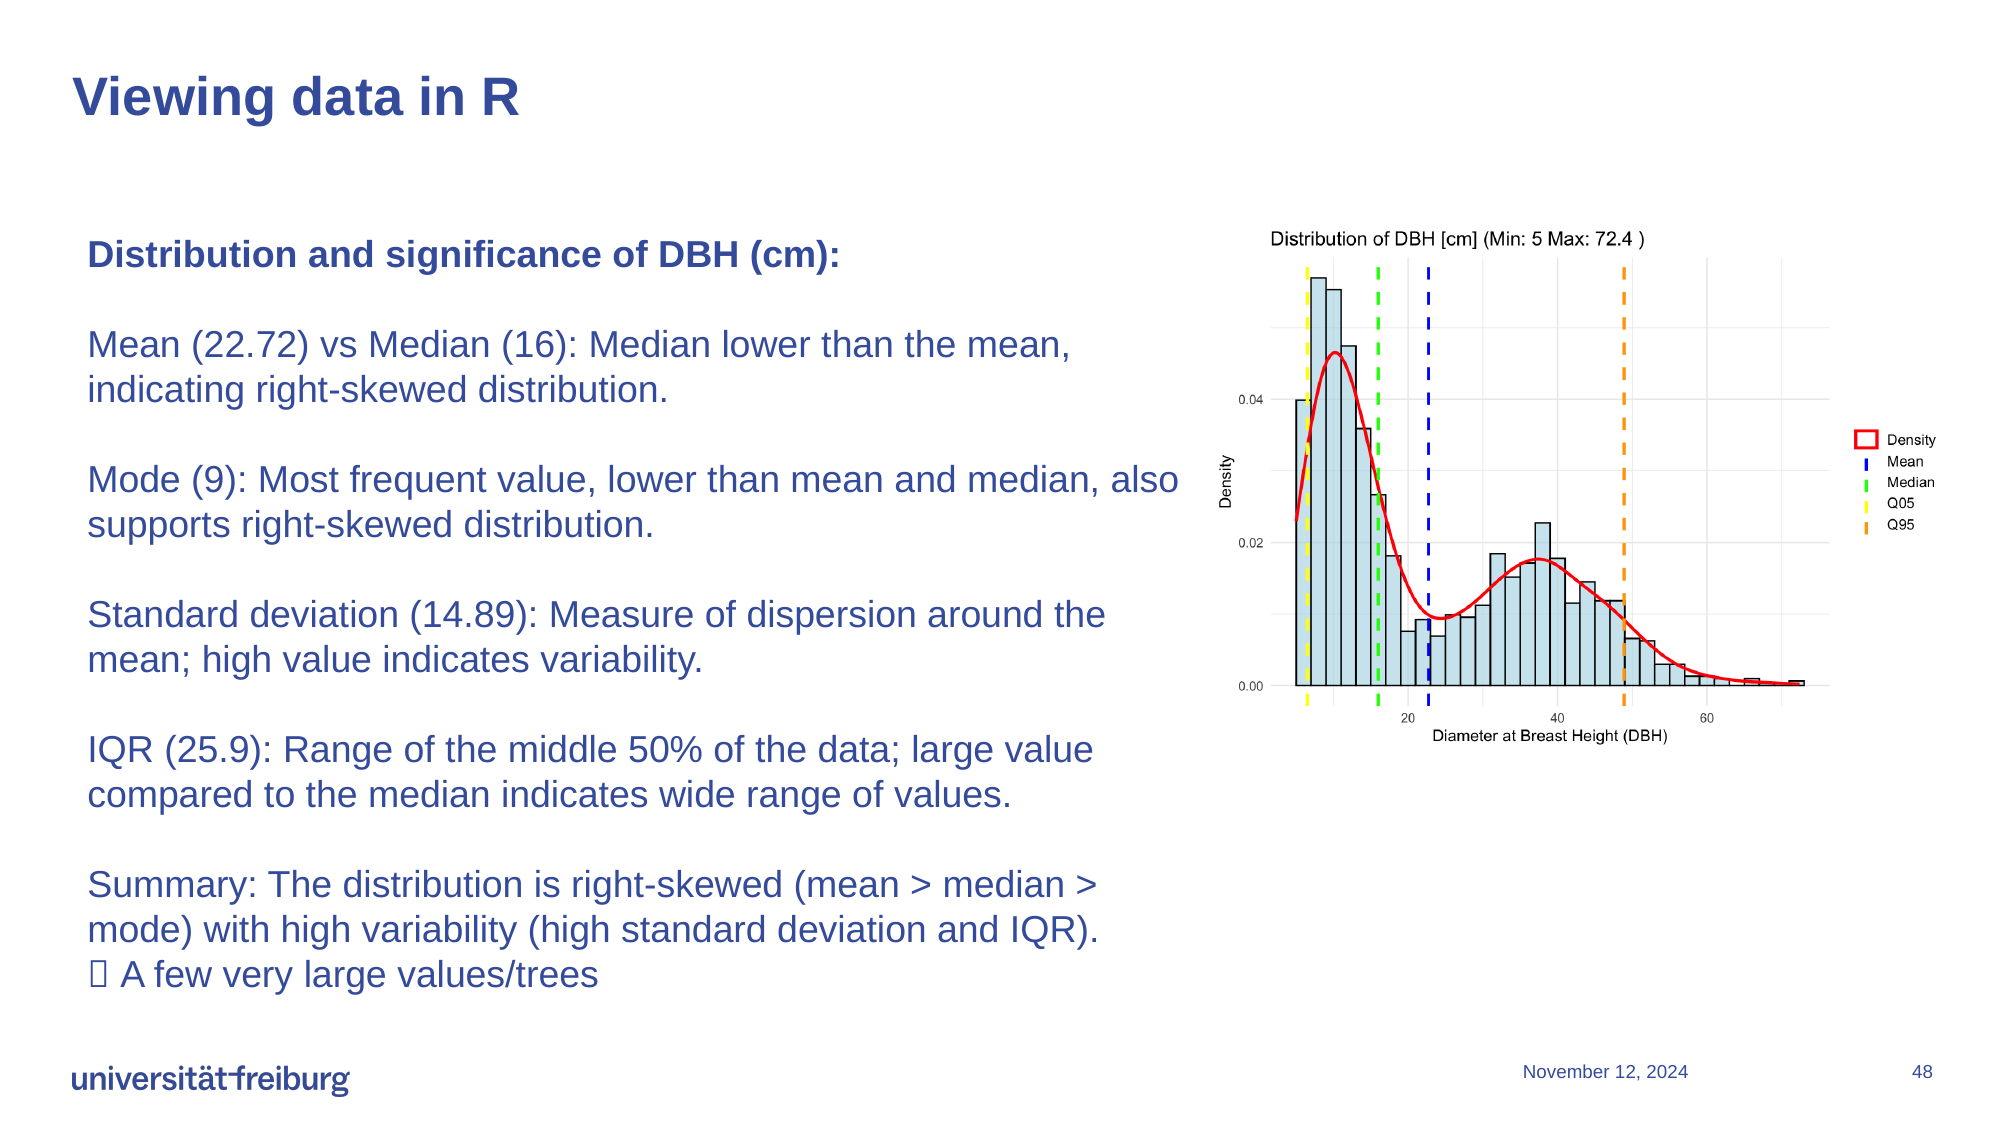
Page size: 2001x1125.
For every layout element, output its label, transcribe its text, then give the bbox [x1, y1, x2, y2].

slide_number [1517, 1060, 1754, 1090]
picture [1211, 223, 1952, 752]
text_box Distribution and significance of DBH (cm): Mean (22.72) vs Median (16): Median lower than the mean, indicating right-skewed distribution. Mode (9): Most frequent value, lower than mean and median, also supports right-skewed distribution. Standard deviation (14.89): Measure of dispersion around the mean; high value indicates variability. IQR (25.9): Range of the middle 50% of the data; large value compared to the median indicates wide range of values. Summary: The distribution is right-skewed (mean > median > mode) with high variability (high standard deviation and IQR).  A few very large values/trees [72, 223, 1202, 1003]
picture [72, 1065, 351, 1097]
title Viewing data in R [72, 59, 1136, 223]
slide_number 48 [1873, 1060, 1933, 1090]
